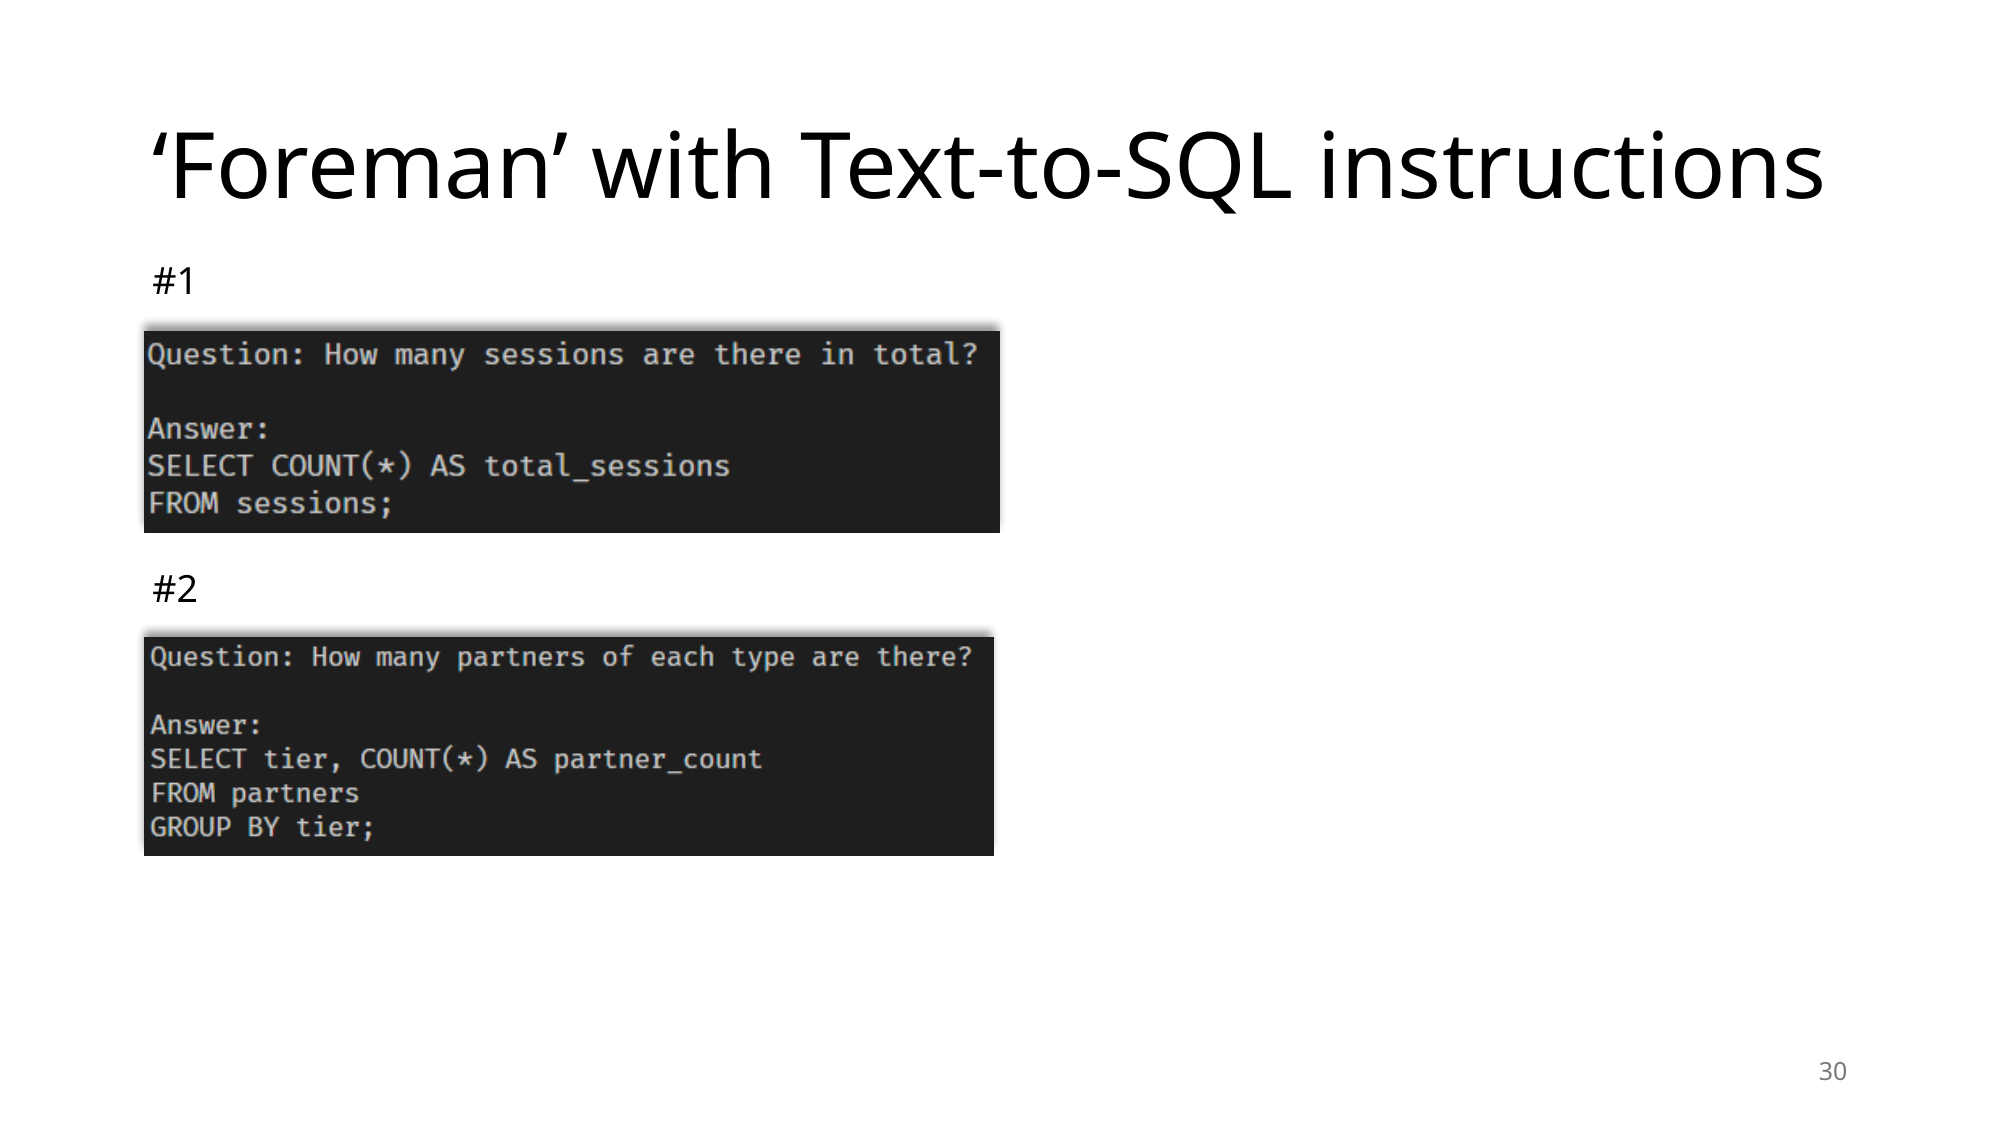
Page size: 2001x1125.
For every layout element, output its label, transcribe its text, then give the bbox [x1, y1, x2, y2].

title ‘Foreman’ with Text-to-SQL instructions [137, 59, 1863, 278]
list #1 [137, 254, 255, 315]
picture [144, 330, 1001, 534]
text_box #2 [137, 562, 255, 623]
picture [144, 637, 995, 856]
text_box 30 [1412, 1042, 1863, 1103]
